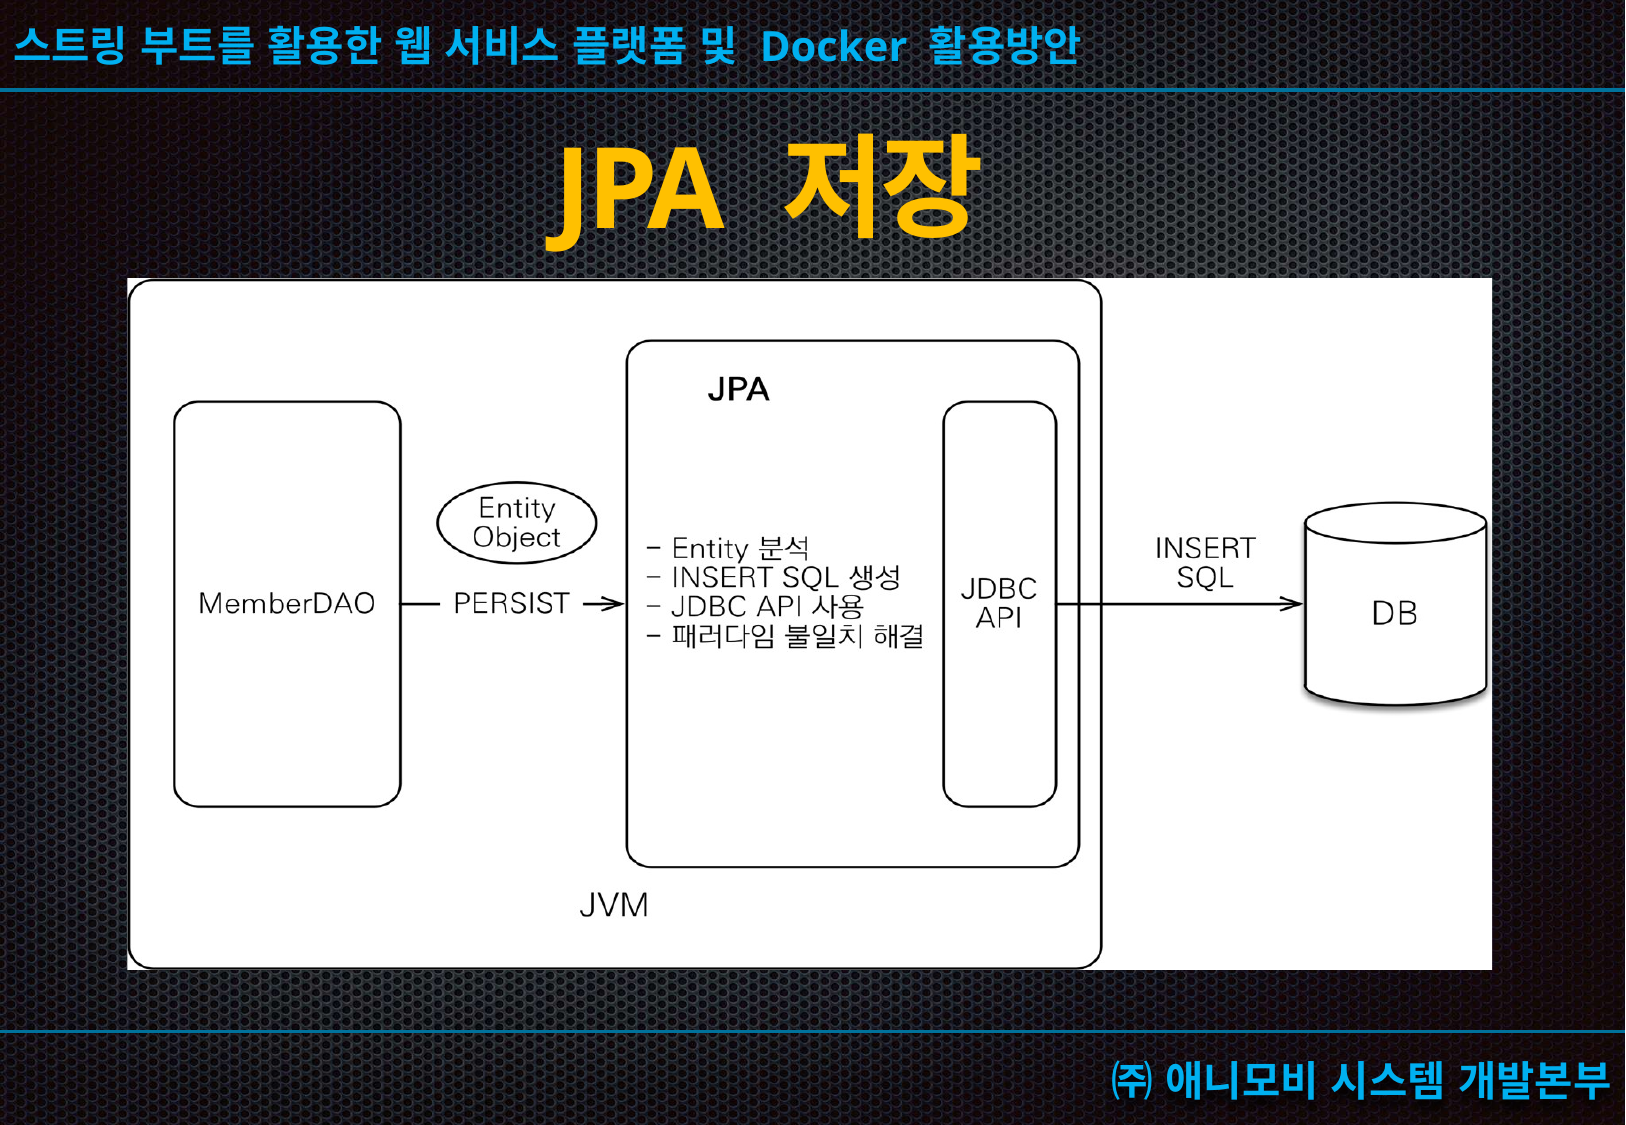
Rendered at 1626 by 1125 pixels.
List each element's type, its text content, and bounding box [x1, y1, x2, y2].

picture [0, 93, 1625, 1029]
text_box JPA 저장 [552, 113, 1085, 251]
text_box [127, 278, 1493, 971]
picture [0, 1034, 1625, 1125]
picture [0, 0, 1625, 87]
